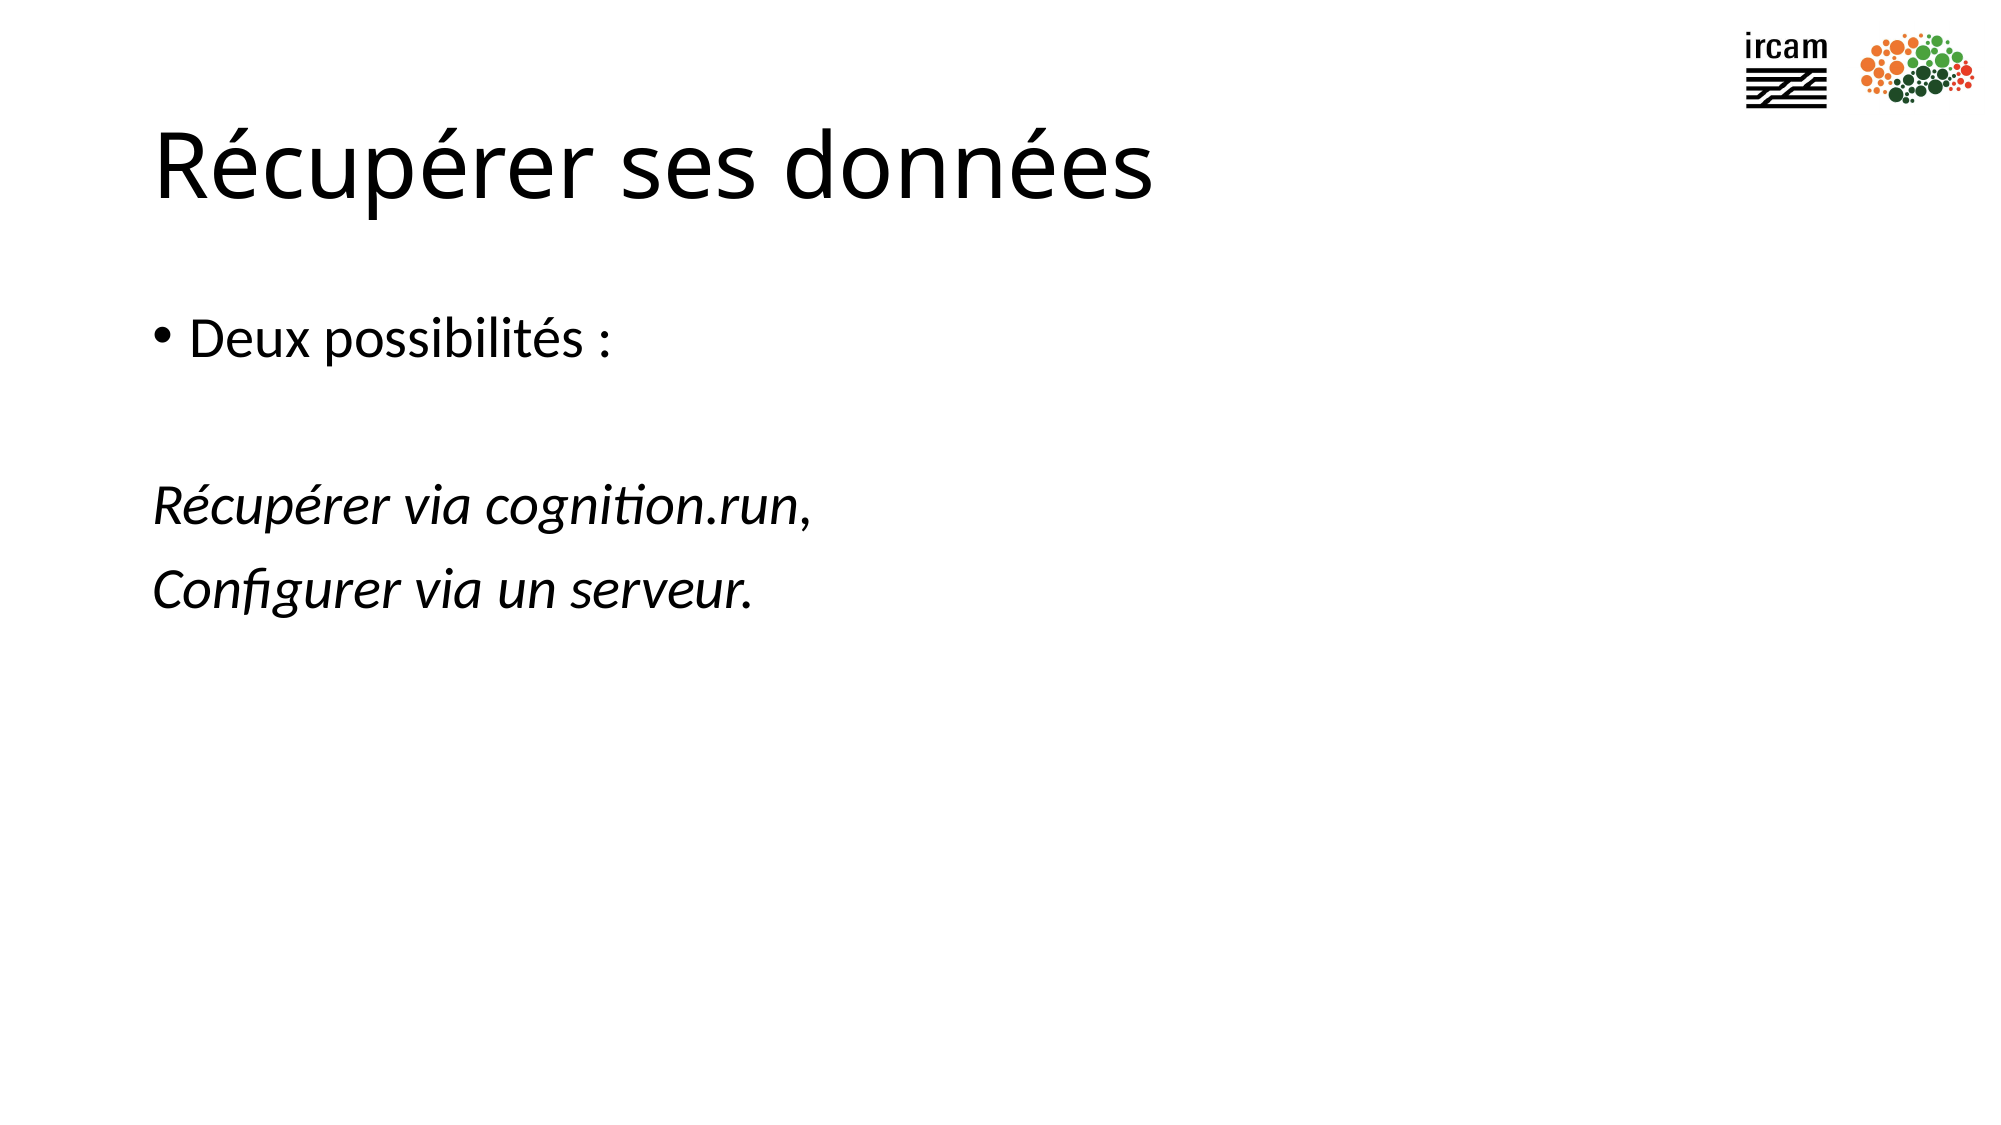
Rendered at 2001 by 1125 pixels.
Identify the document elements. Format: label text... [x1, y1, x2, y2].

list Deux possibilités : Récupérer via cognition.run, Configurer via un serveur. [137, 299, 1863, 1014]
title Récupérer ses données [137, 59, 1863, 278]
picture [1727, 5, 1985, 125]
